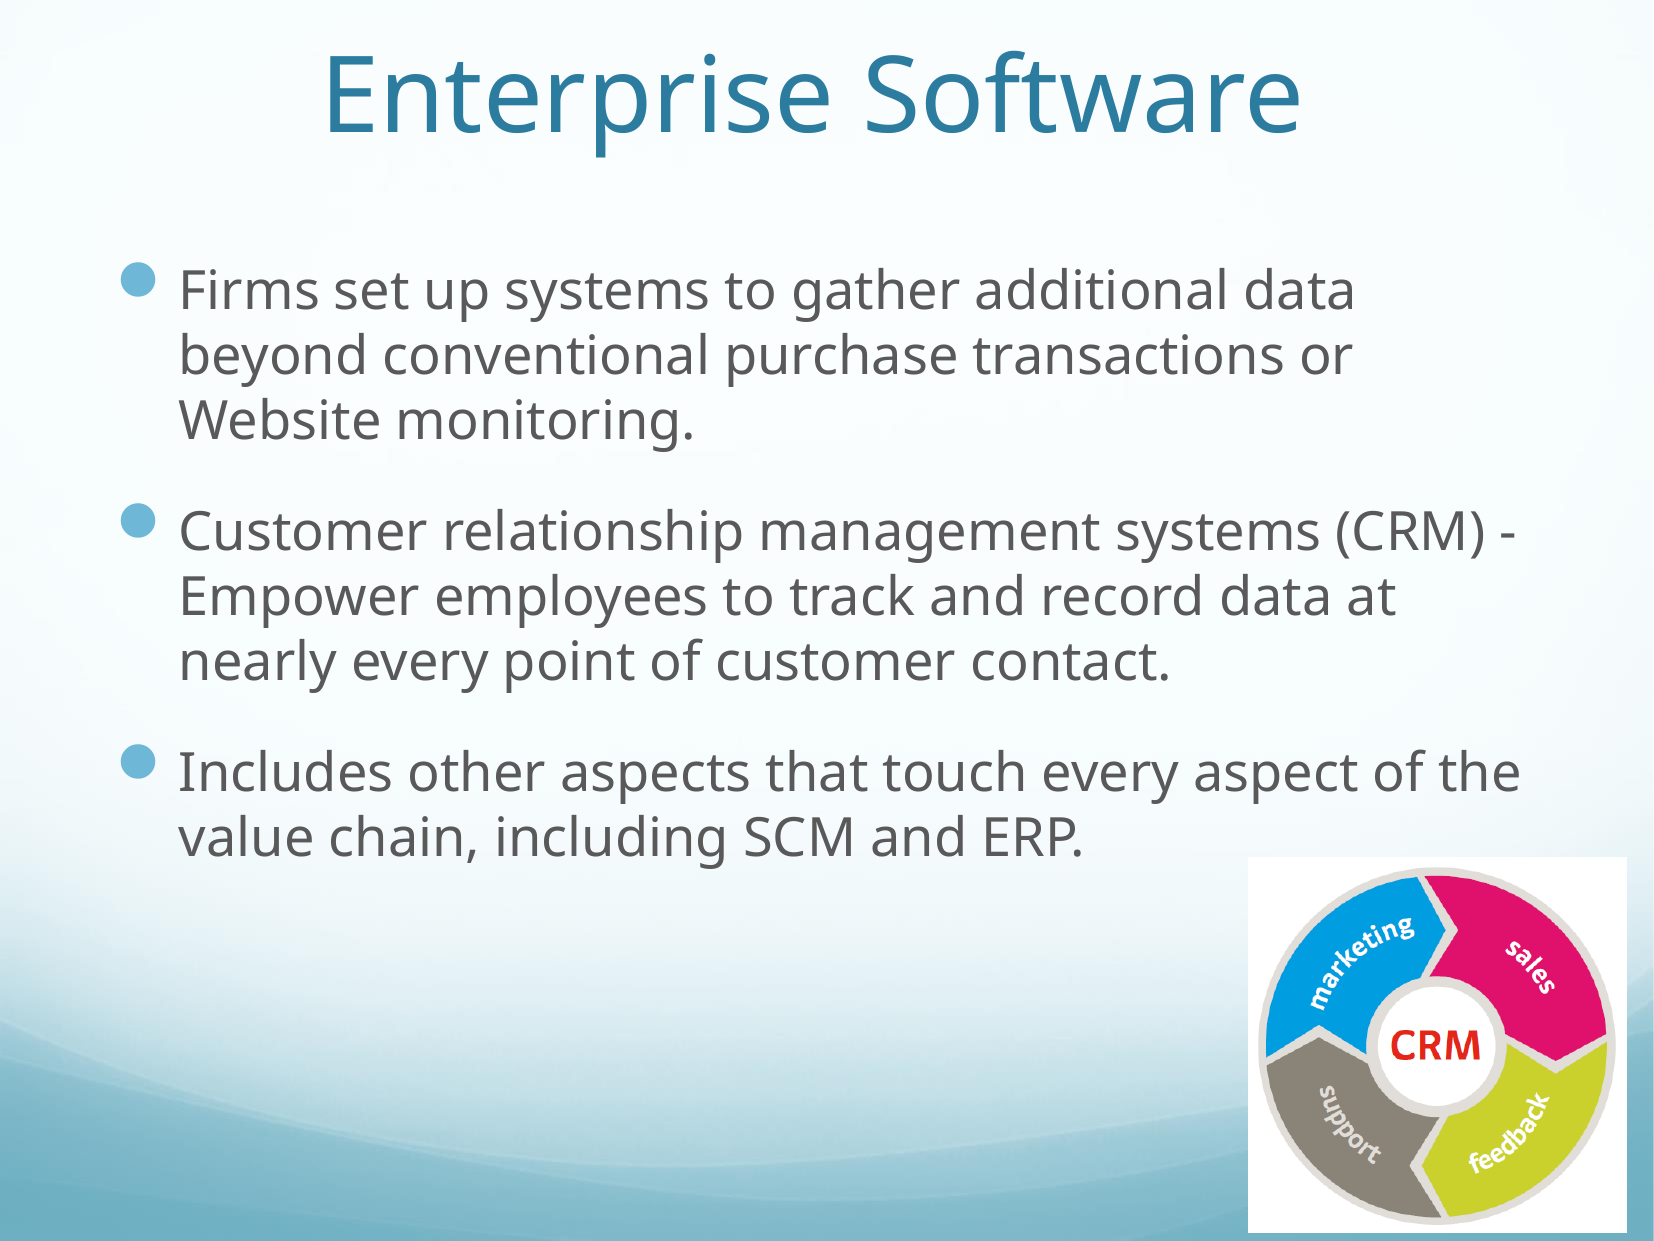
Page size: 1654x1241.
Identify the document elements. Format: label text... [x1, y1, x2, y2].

title Enterprise Software [99, 0, 1554, 162]
picture [0, 0, 1654, 1241]
list Firms set up systems to gather additional data beyond conventional purchase transactions or Website monitoring. Customer relationship management systems (CRM) - Empower employees to track and record data at nearly every point of customer contact. Includes other aspects that touch every aspect of the value chain, including SCM and ERP. [99, 247, 1554, 1033]
